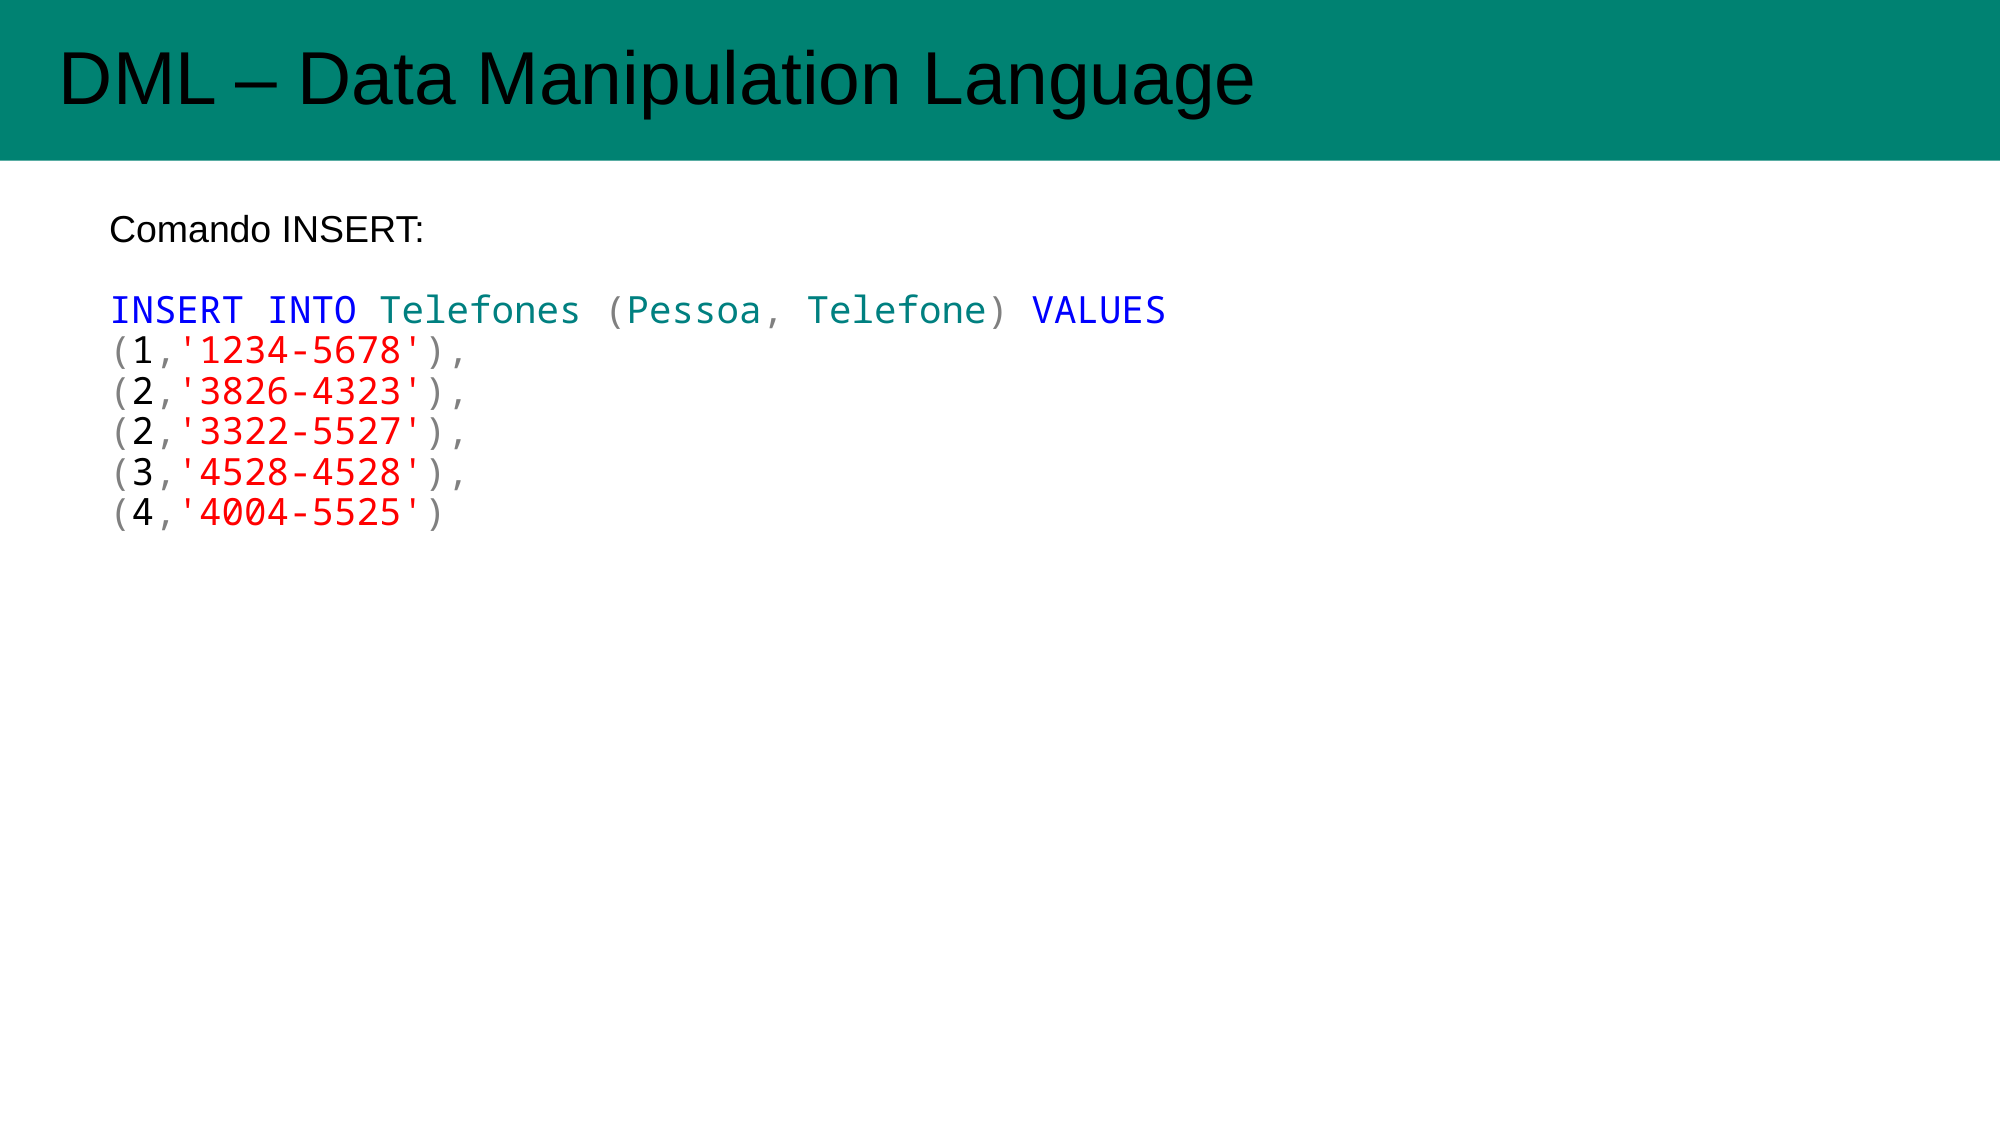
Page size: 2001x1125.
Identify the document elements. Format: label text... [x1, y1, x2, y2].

list Comando INSERT: INSERT INTO Telefones (Pessoa, Telefone) VALUES (1,'1234-5678'), (2,'3826-4323'), (2,'3322-5527'), (3,'4528-4528'), (4,'4004-5525') [44, 195, 1956, 533]
text_box DML – Data Manipulation Language [0, 0, 2000, 161]
